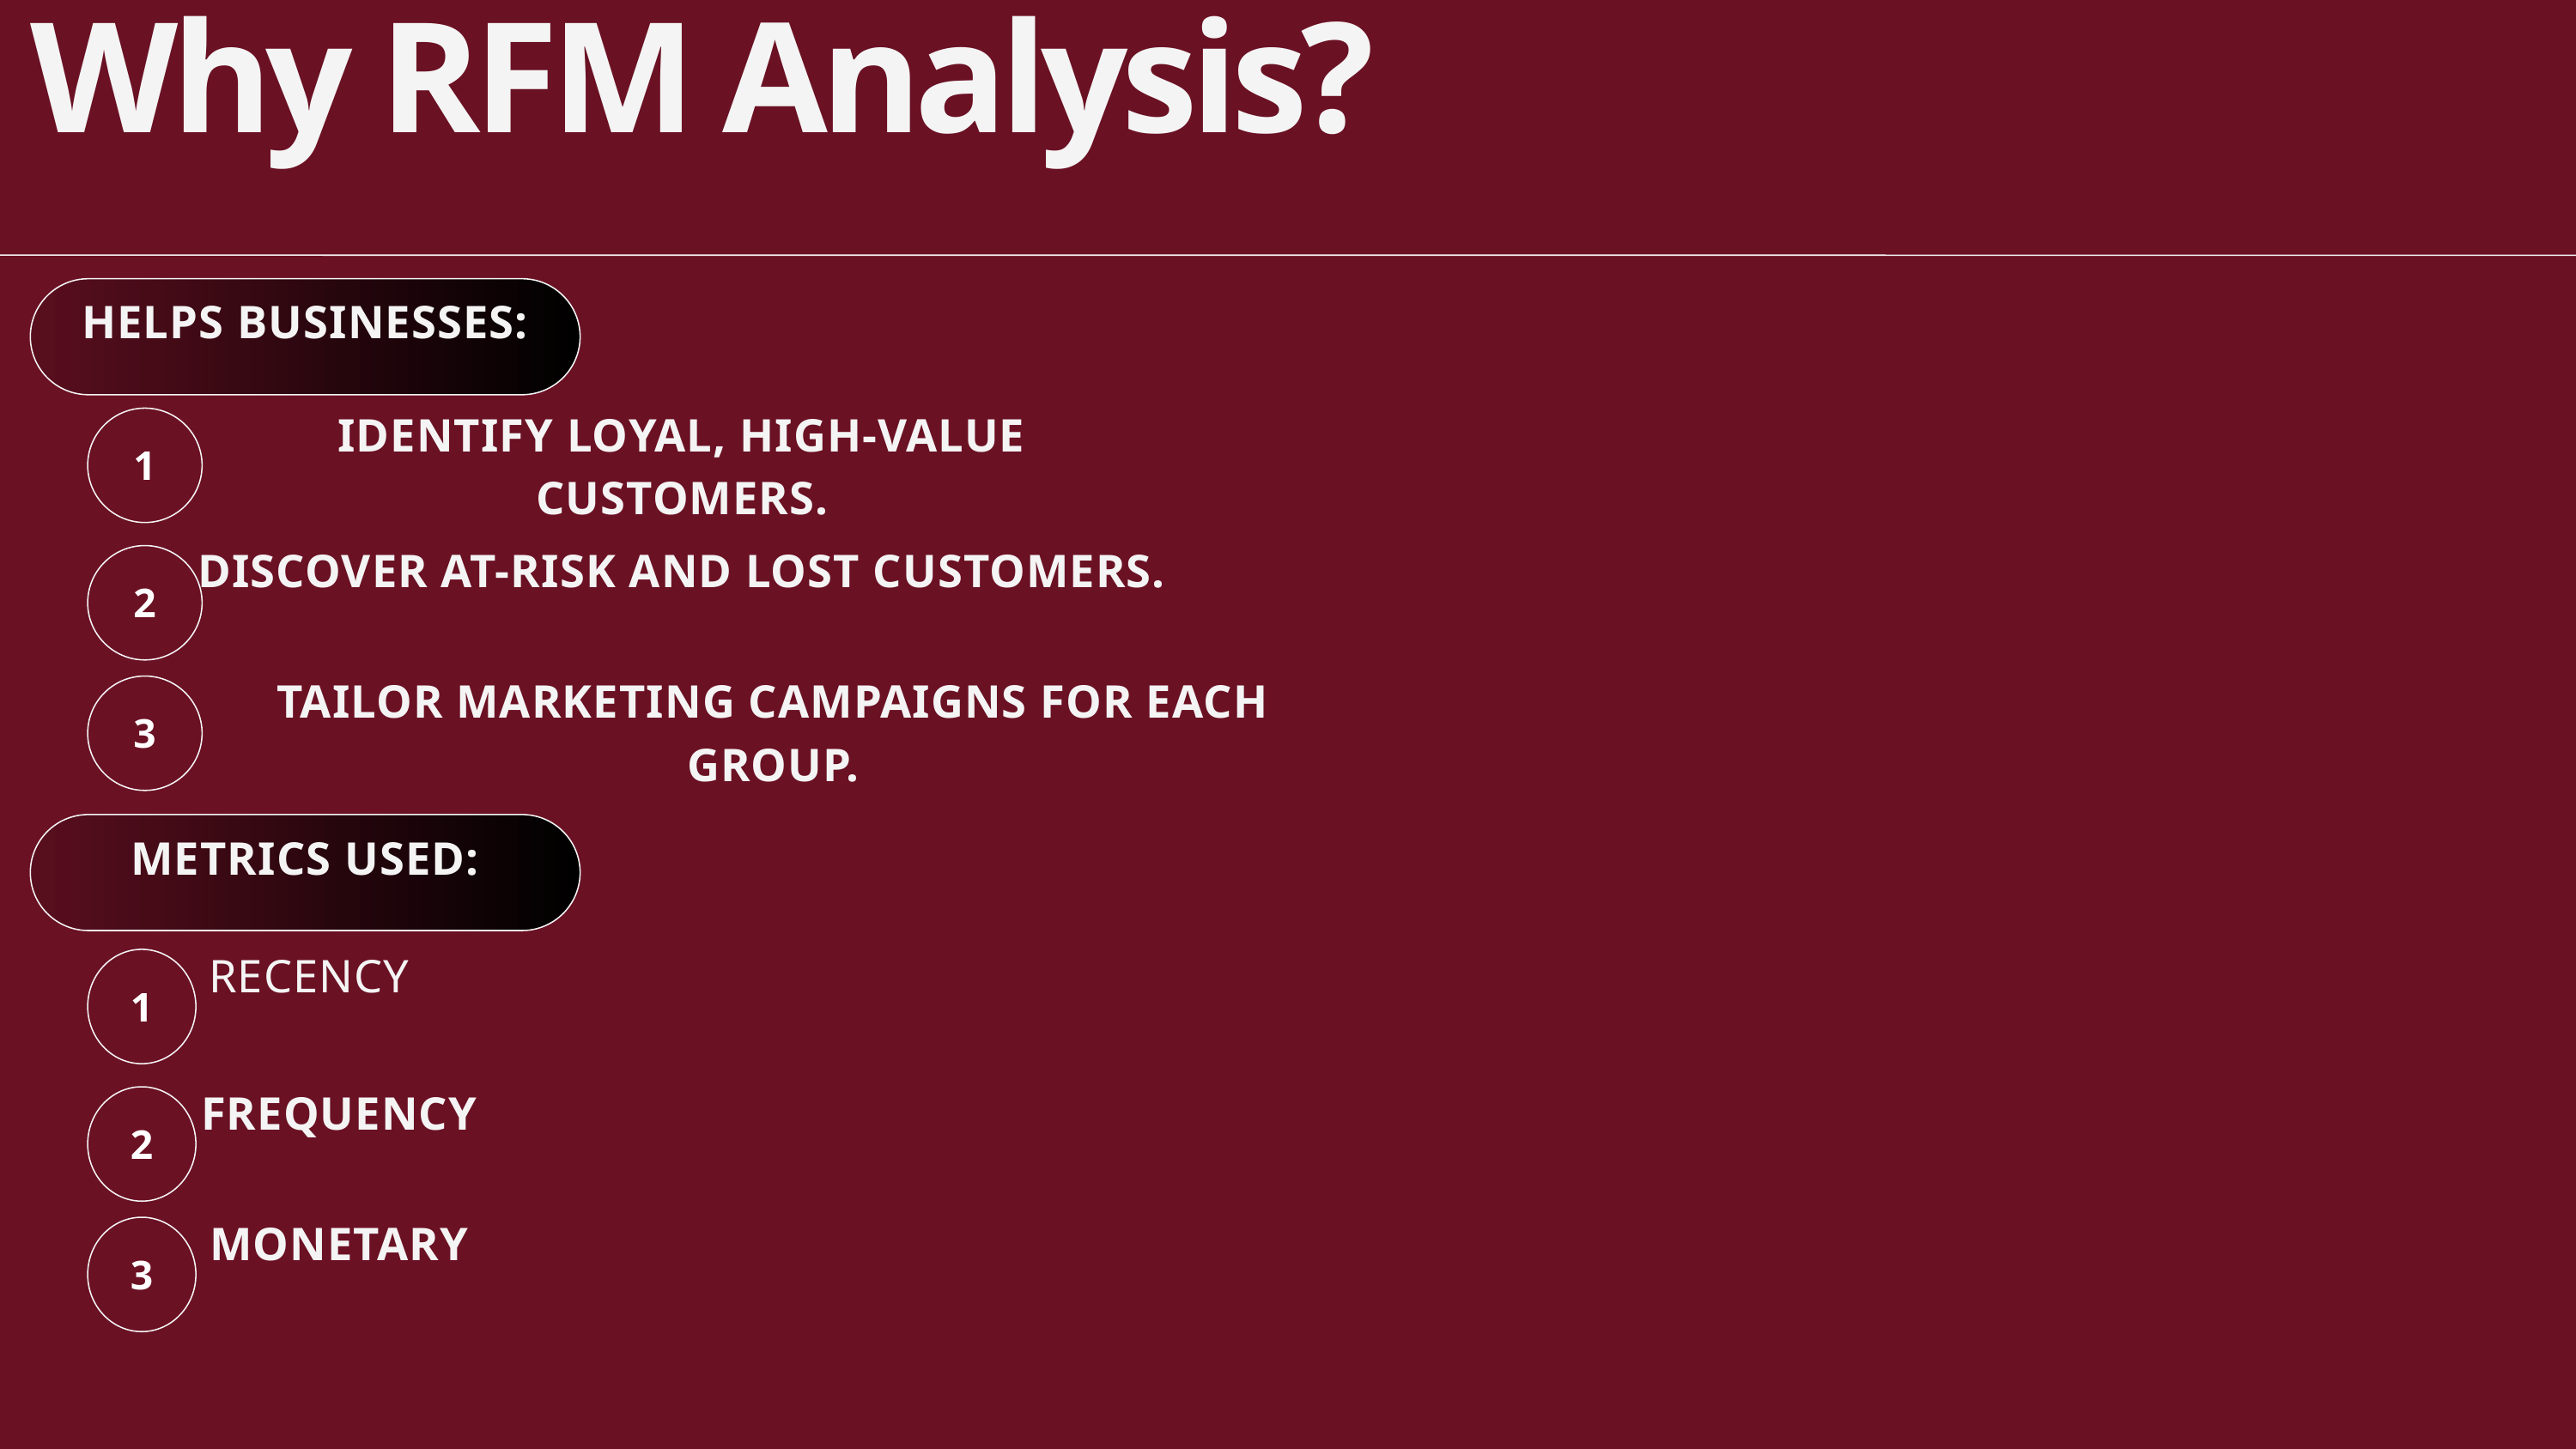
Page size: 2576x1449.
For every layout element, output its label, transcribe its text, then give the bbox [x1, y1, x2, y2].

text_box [87, 1216, 197, 1332]
text_box TAILOR MARKETING CAMPAIGNS FOR EACH GROUP. [196, 664, 1351, 854]
text_box Why RFM Analysis? [30, 18, 1668, 164]
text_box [87, 676, 203, 791]
text_box MONETARY [196, 1206, 483, 1270]
text_box DISCOVER AT-RISK AND LOST CUSTOMERS. [195, 533, 1170, 660]
text_box IDENTIFY LOYAL, HIGH-VALUE CUSTOMERS. [202, 397, 1163, 533]
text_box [87, 545, 203, 660]
text_box FREQUENCY [196, 1076, 483, 1140]
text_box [87, 408, 203, 523]
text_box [30, 814, 580, 931]
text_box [87, 1086, 197, 1202]
text_box RECENCY [196, 938, 422, 1003]
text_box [30, 278, 580, 396]
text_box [87, 949, 197, 1064]
